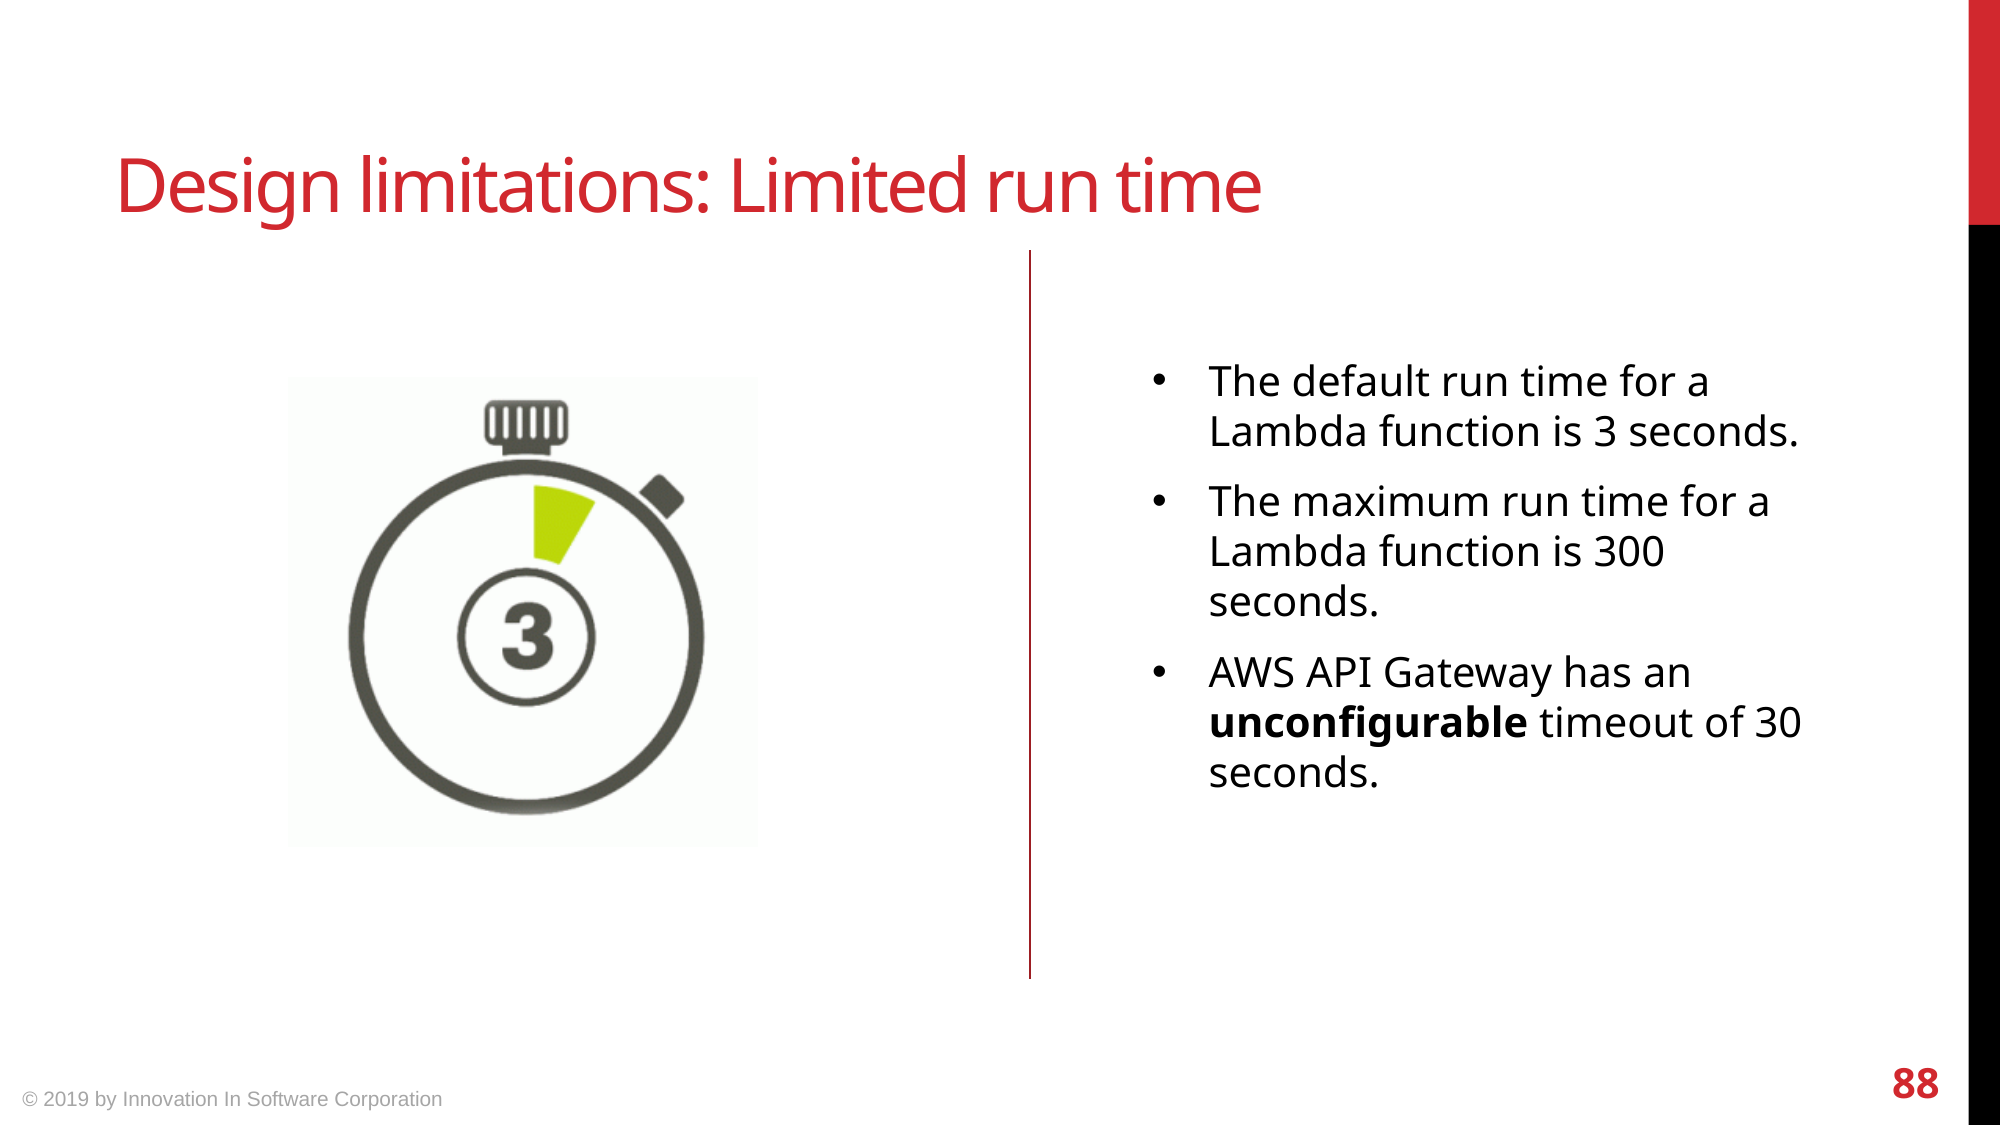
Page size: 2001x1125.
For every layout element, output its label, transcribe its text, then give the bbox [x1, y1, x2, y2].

picture [287, 377, 758, 848]
footer © 2019 by Innovation In Software Corporation [7, 1078, 758, 1125]
list The default run time for a Lambda function is 3 seconds. The maximum run time for a Lambda function is 300 seconds. AWS API Gateway has an unconfigurable timeout of 30 seconds. [1137, 235, 1858, 990]
title Design limitations: Limited run time [99, 25, 1786, 236]
slide_number 88 [1739, 1045, 1956, 1125]
